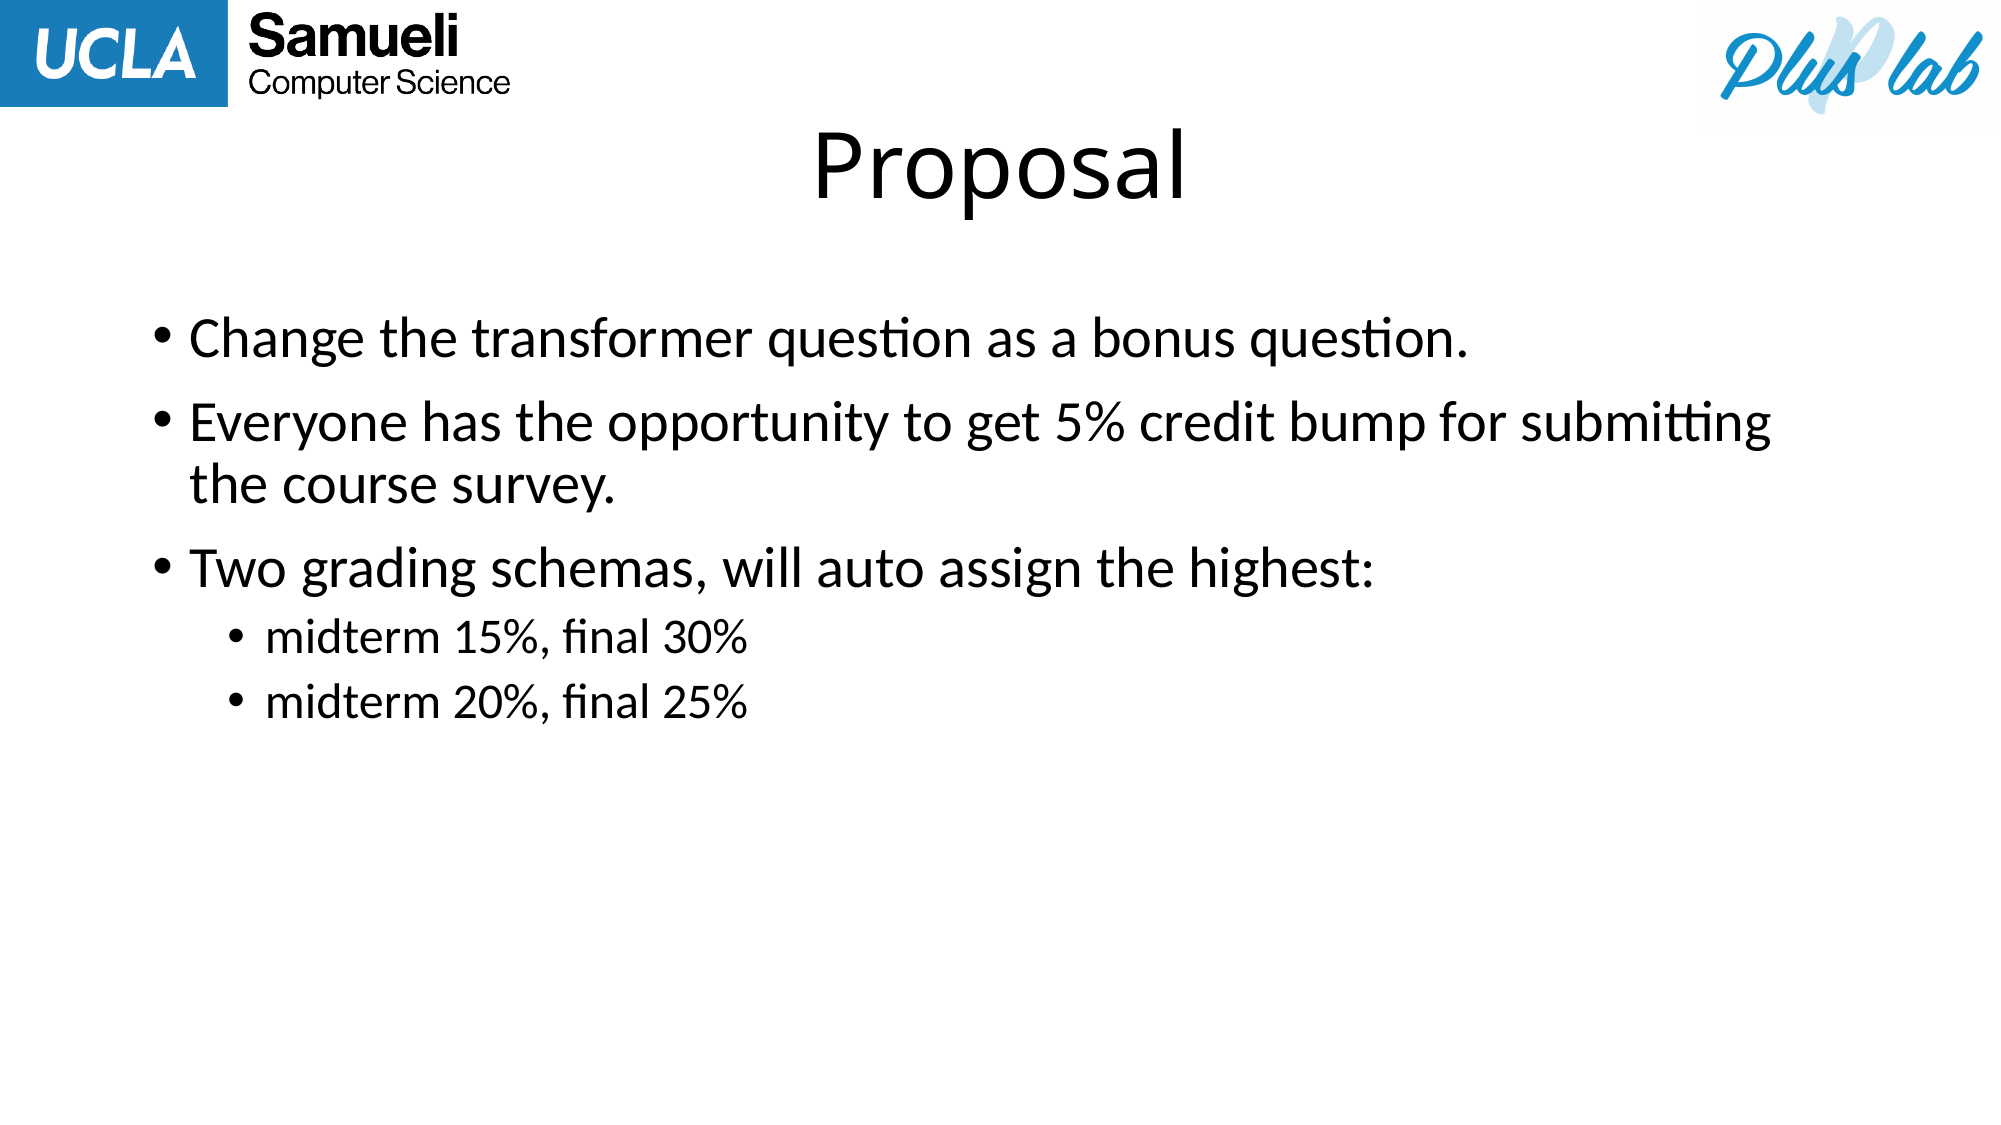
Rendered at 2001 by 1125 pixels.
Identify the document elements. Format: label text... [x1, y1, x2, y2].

list Change the transformer question as a bonus question. Everyone has the opportunity to get 5% credit bump for submitting the course survey. Two grading schemas, will auto assign the highest: midterm 15%, final 30% midterm 20%, final 25% [137, 299, 1863, 1014]
picture [0, 0, 510, 107]
picture [1703, 0, 2000, 132]
title Proposal [137, 59, 1863, 278]
